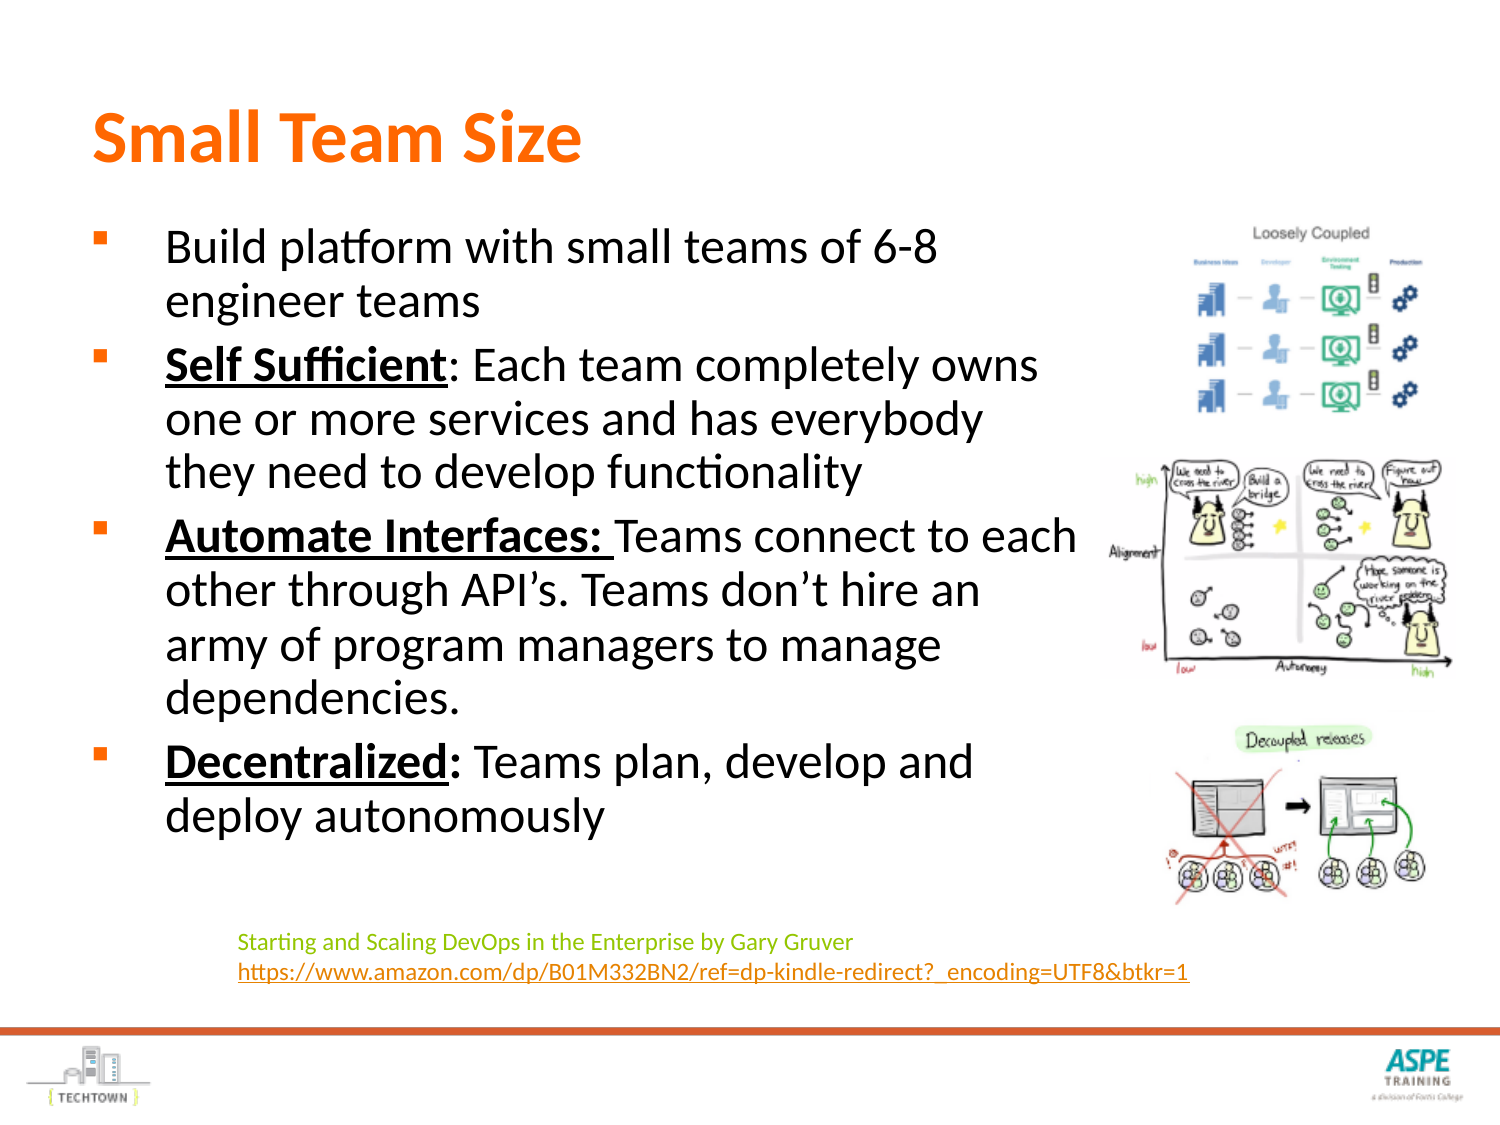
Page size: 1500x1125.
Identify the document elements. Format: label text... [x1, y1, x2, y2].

title Small Team Size [77, 29, 1372, 248]
picture [1152, 208, 1456, 428]
picture [1100, 457, 1456, 683]
list Build platform with small teams of 6-8 engineer teams Self Sufficient: Each team completely owns one or more services and has everybody they need to develop functionality Automate Interfaces: Teams connect to each other through API’s. Teams don’t hire an army of program managers to manage dependencies. Decentralized: Teams plan, develop and deploy autonomously [75, 212, 1095, 900]
text_box Starting and Scaling DevOps in the Enterprise by Gary Gruver https://www.amazon.com/dp/B01M332BN2/ref=dp-kindle-redirect?_encoding=UTF8&btkr=1 [237, 924, 1325, 975]
picture [1149, 710, 1436, 924]
